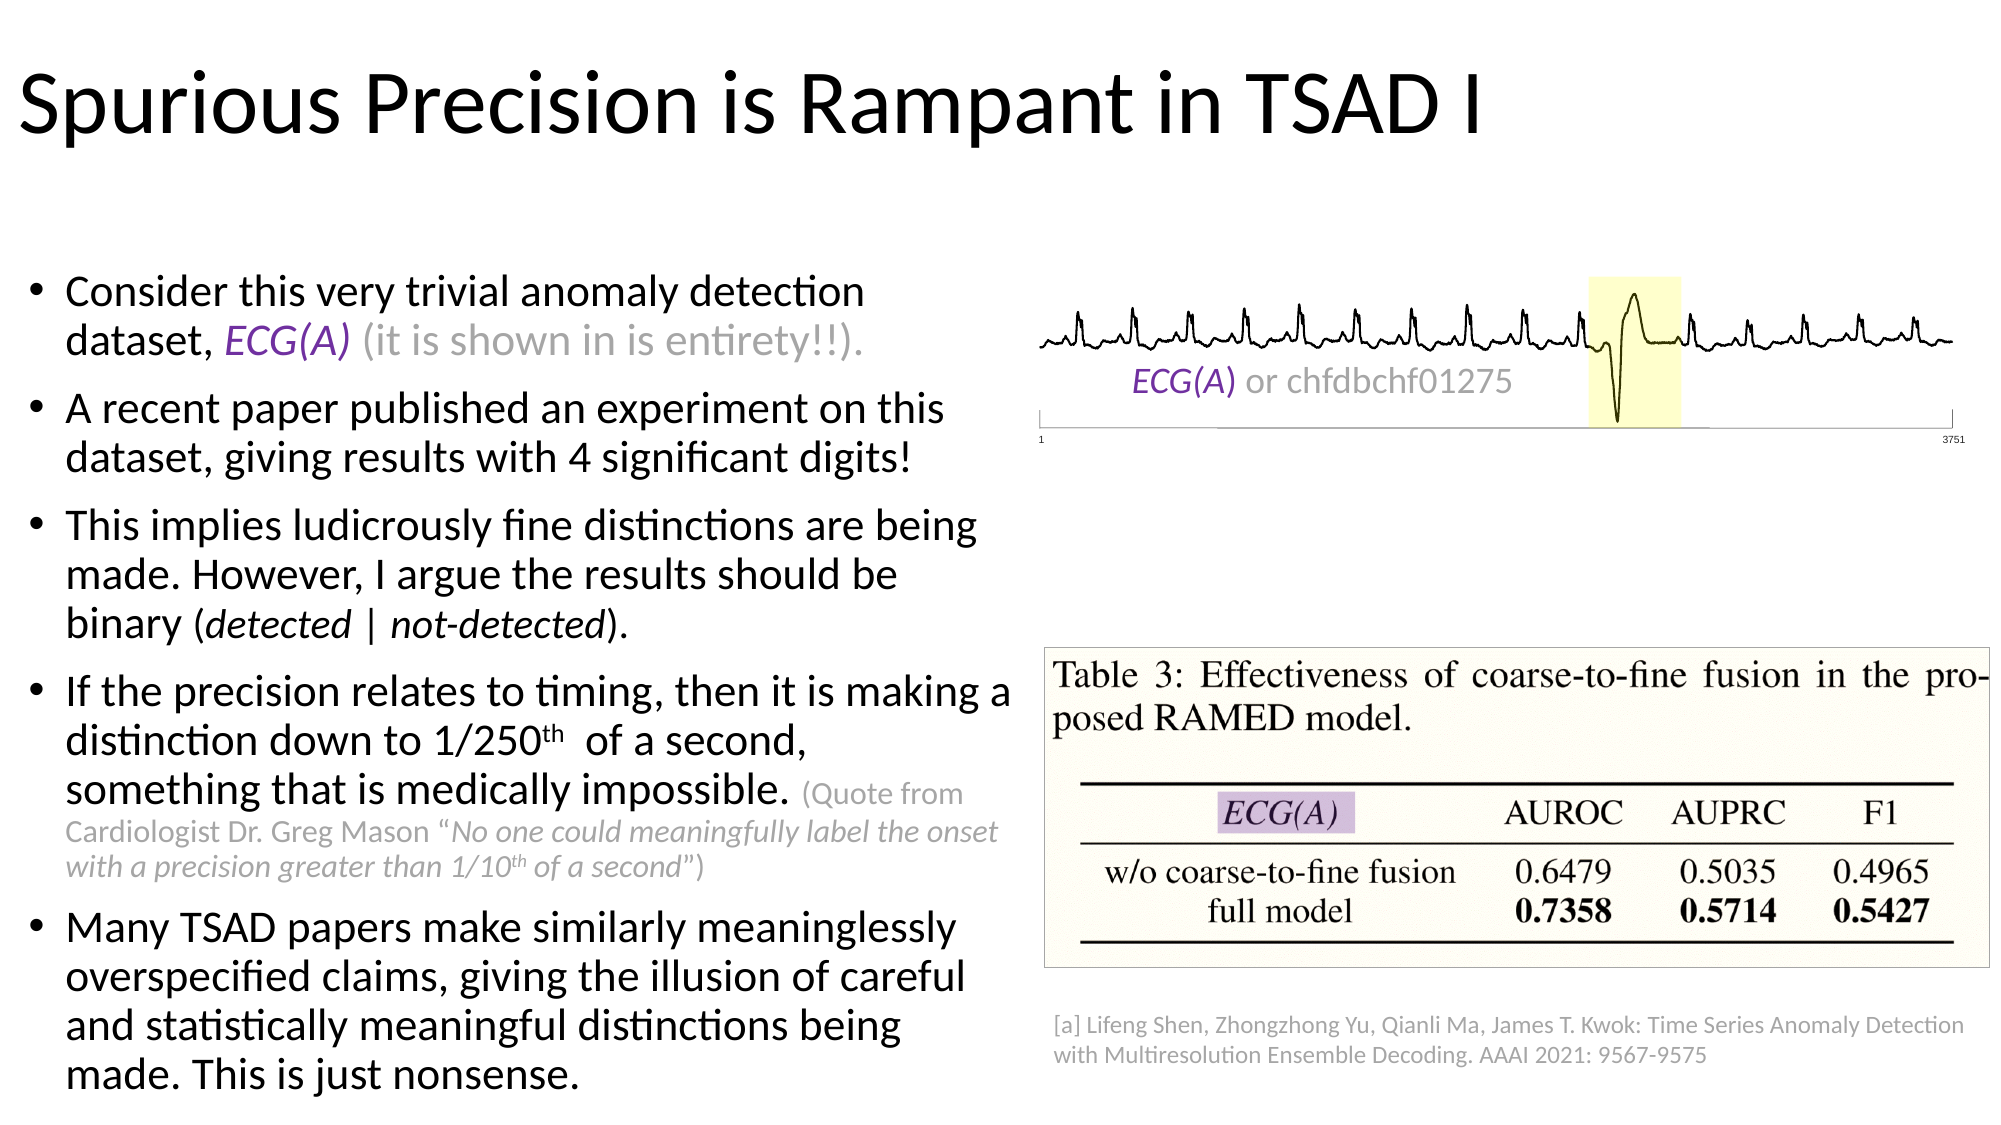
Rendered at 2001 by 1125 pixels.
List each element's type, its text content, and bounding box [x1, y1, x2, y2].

picture [1044, 647, 1990, 968]
title Spurious Precision is Rampant in TSAD I [3, 0, 1984, 208]
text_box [1038, 276, 1961, 447]
text_box [a] Lifeng Shen, Zhongzhong Yu, Qianli Ma, James T. Kwok: Time Series Anomaly Detection with Multiresolution Ensemble Decoding. AAAI 2021: 9567-9575 [1038, 1001, 1984, 1076]
list Consider this very trivial anomaly detection dataset, ECG(A) (it is shown in is entirety!!). A recent paper published an experiment on this dataset, giving results with 4 significant digits! This implies ludicrously fine distinctions are being made. However, I argue the results should be binary (detected | not-detected). If the precision relates to timing, then it is making a distinction down to 1/250th of a second, something that is medically impossible. (Quote from Cardiologist Dr. Greg Mason “No one could meaningfully label the onset with a precision greater than 1/10th of a second”) Many TSAD papers make similarly meaninglessly overspecified claims, giving the illusion of careful and statistically meaningful distinctions being made. This is just nonsense. [13, 259, 1028, 1125]
